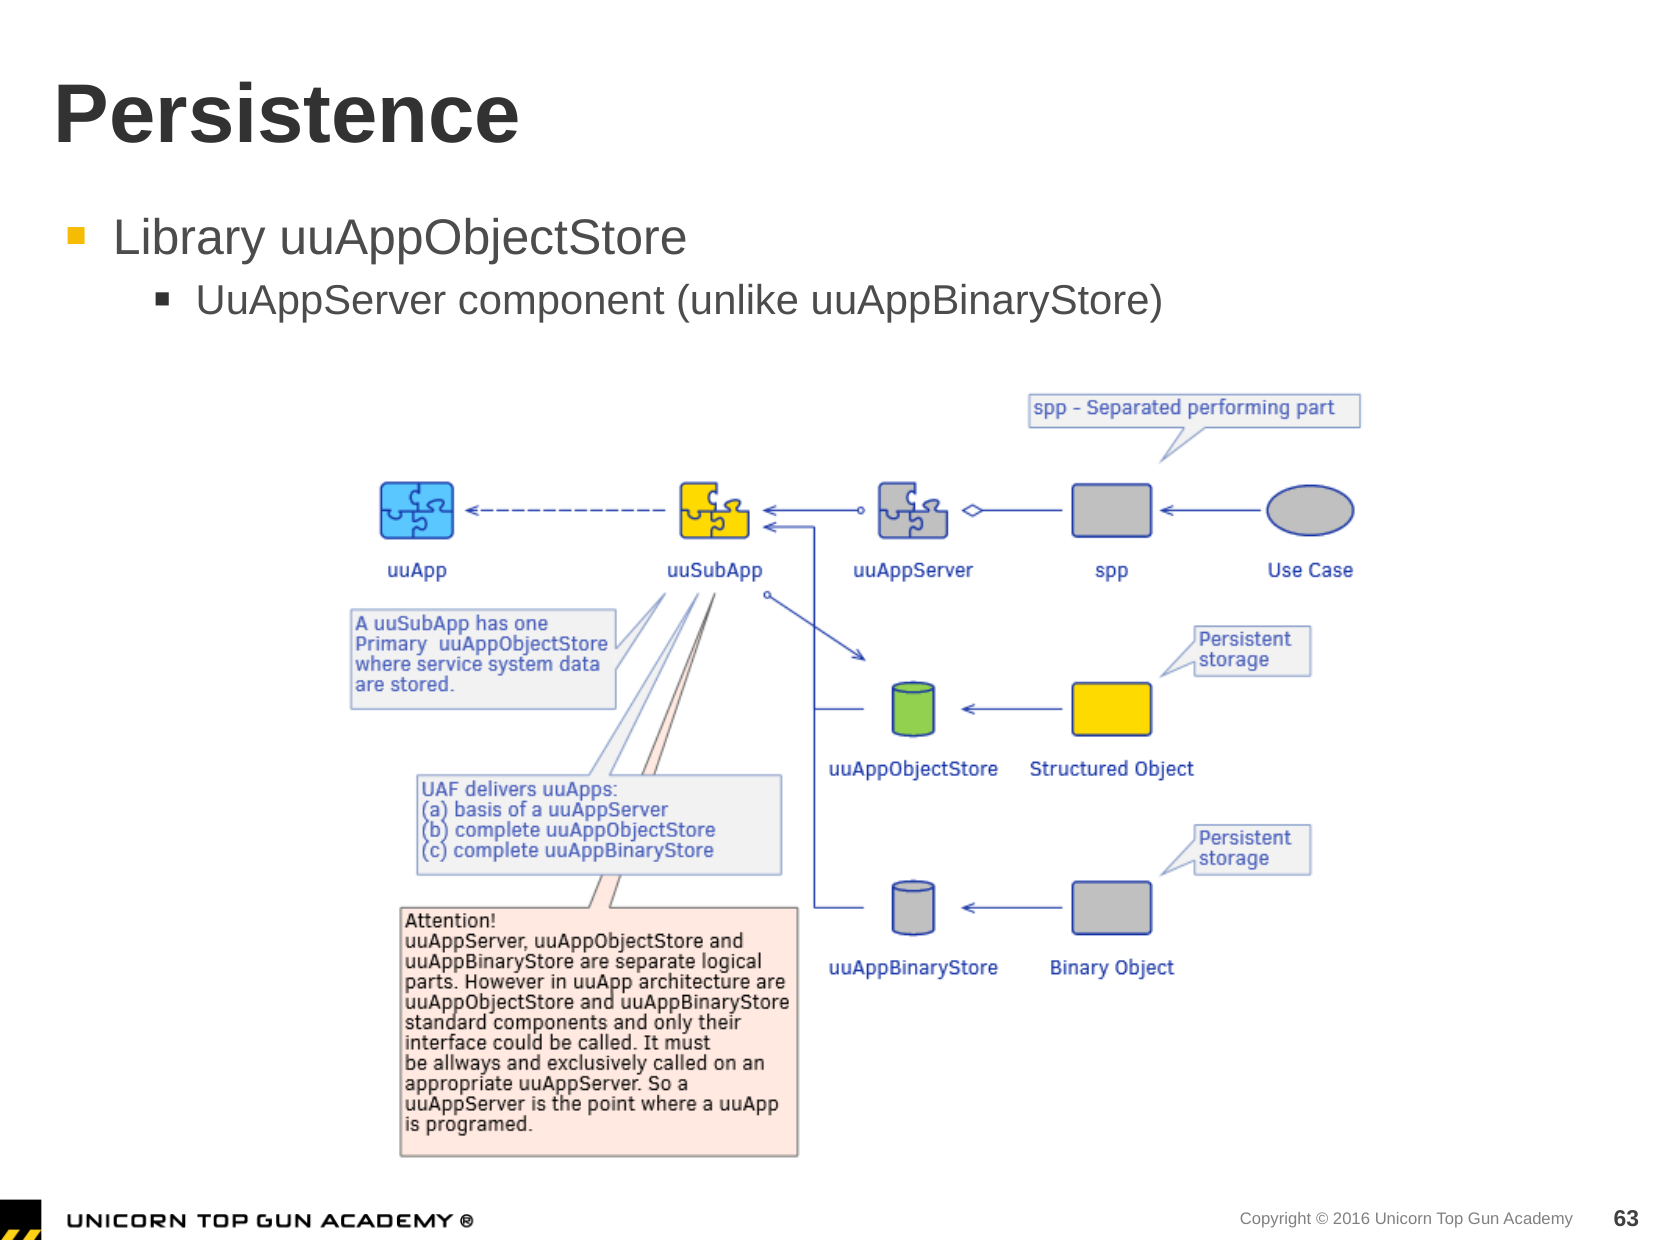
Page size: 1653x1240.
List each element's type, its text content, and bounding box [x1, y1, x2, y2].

picture [0, 0, 1653, 1240]
title Persistence [45, 46, 1609, 172]
text_box Copyright © 2016 Unicorn Top Gun Academy [1058, 1199, 1583, 1236]
slide_number 63 [1602, 1196, 1648, 1238]
list Library uuAppObjectStore UuAppServer component (unlike uuAppBinaryStore) [45, 195, 1609, 1153]
